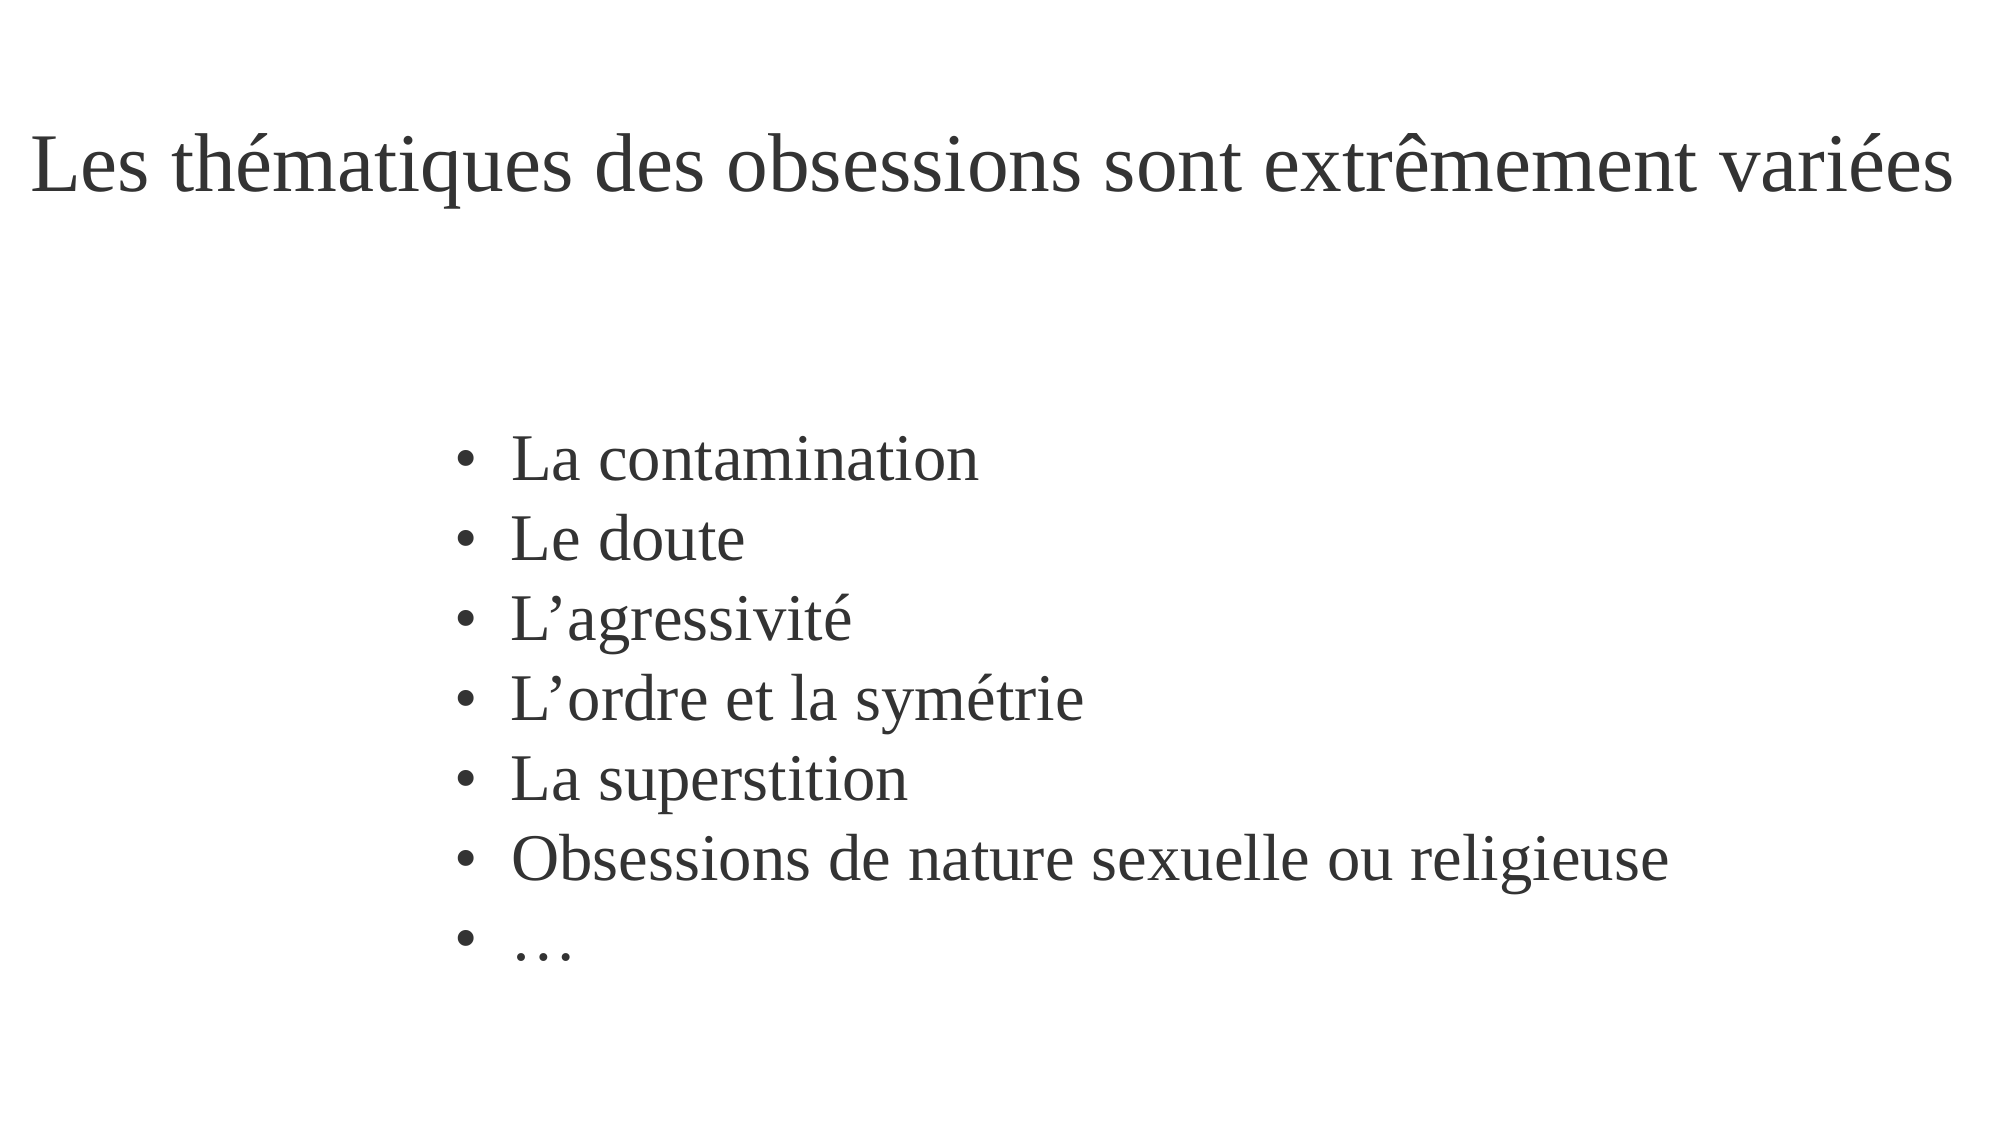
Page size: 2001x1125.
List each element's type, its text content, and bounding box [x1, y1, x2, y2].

text_box Les thématiques des obsessions sont extrêmement variées [15, 101, 2000, 216]
text_box • La contamination • Le doute • L’agressivité • L’ordre et la symétrie • La superstition • Obsessions de nature sexuelle ou religieuse • … [439, 326, 2000, 981]
